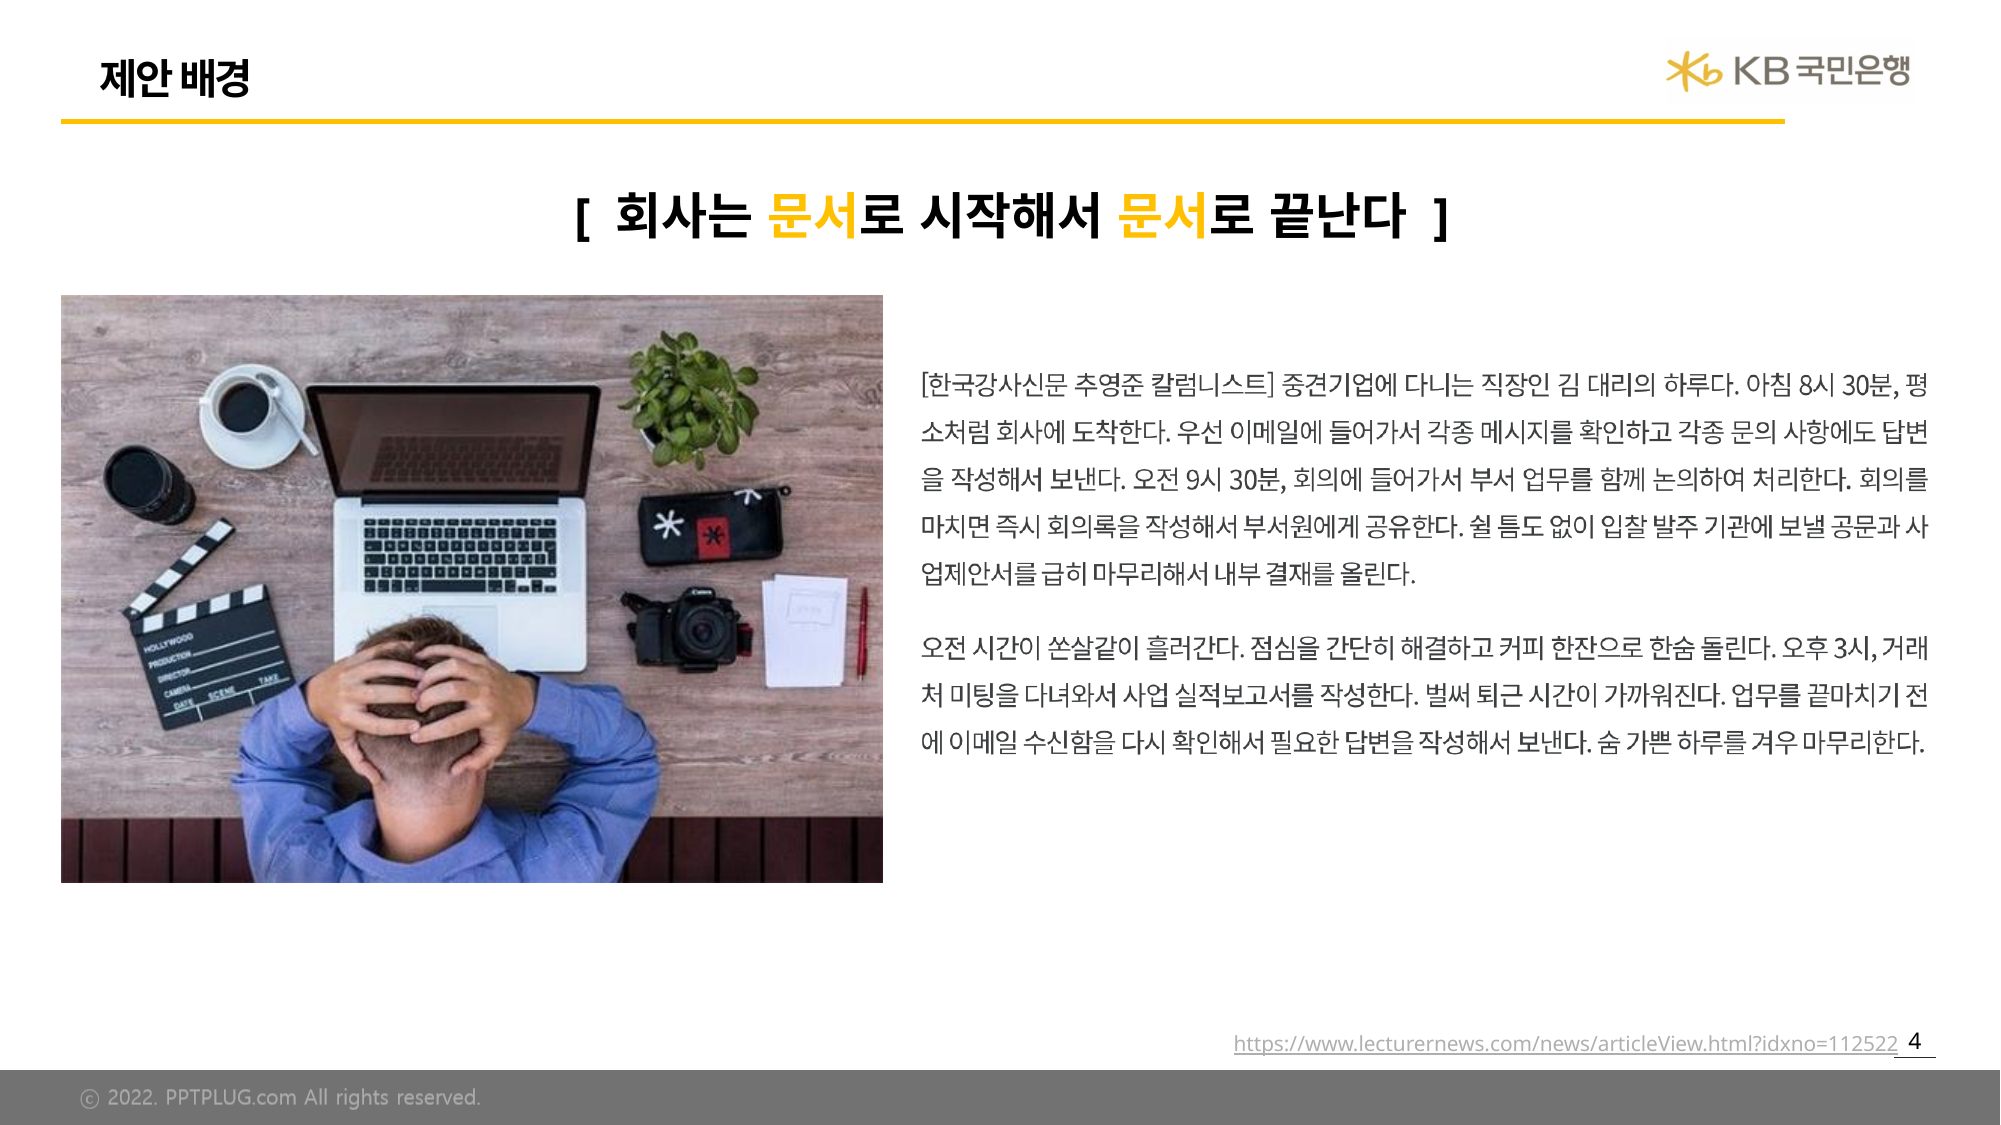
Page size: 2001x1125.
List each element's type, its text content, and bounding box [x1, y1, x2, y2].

text_box [ 회사는 문서로 시작해서 문서로 끝난다 ] [559, 177, 1466, 253]
list 제안 배경 [85, 18, 1000, 119]
picture [60, 295, 1991, 883]
picture [1666, 35, 1915, 105]
text_box https://www.lecturernews.com/news/articleView.html?idxno=112522 [1218, 1023, 2000, 1092]
